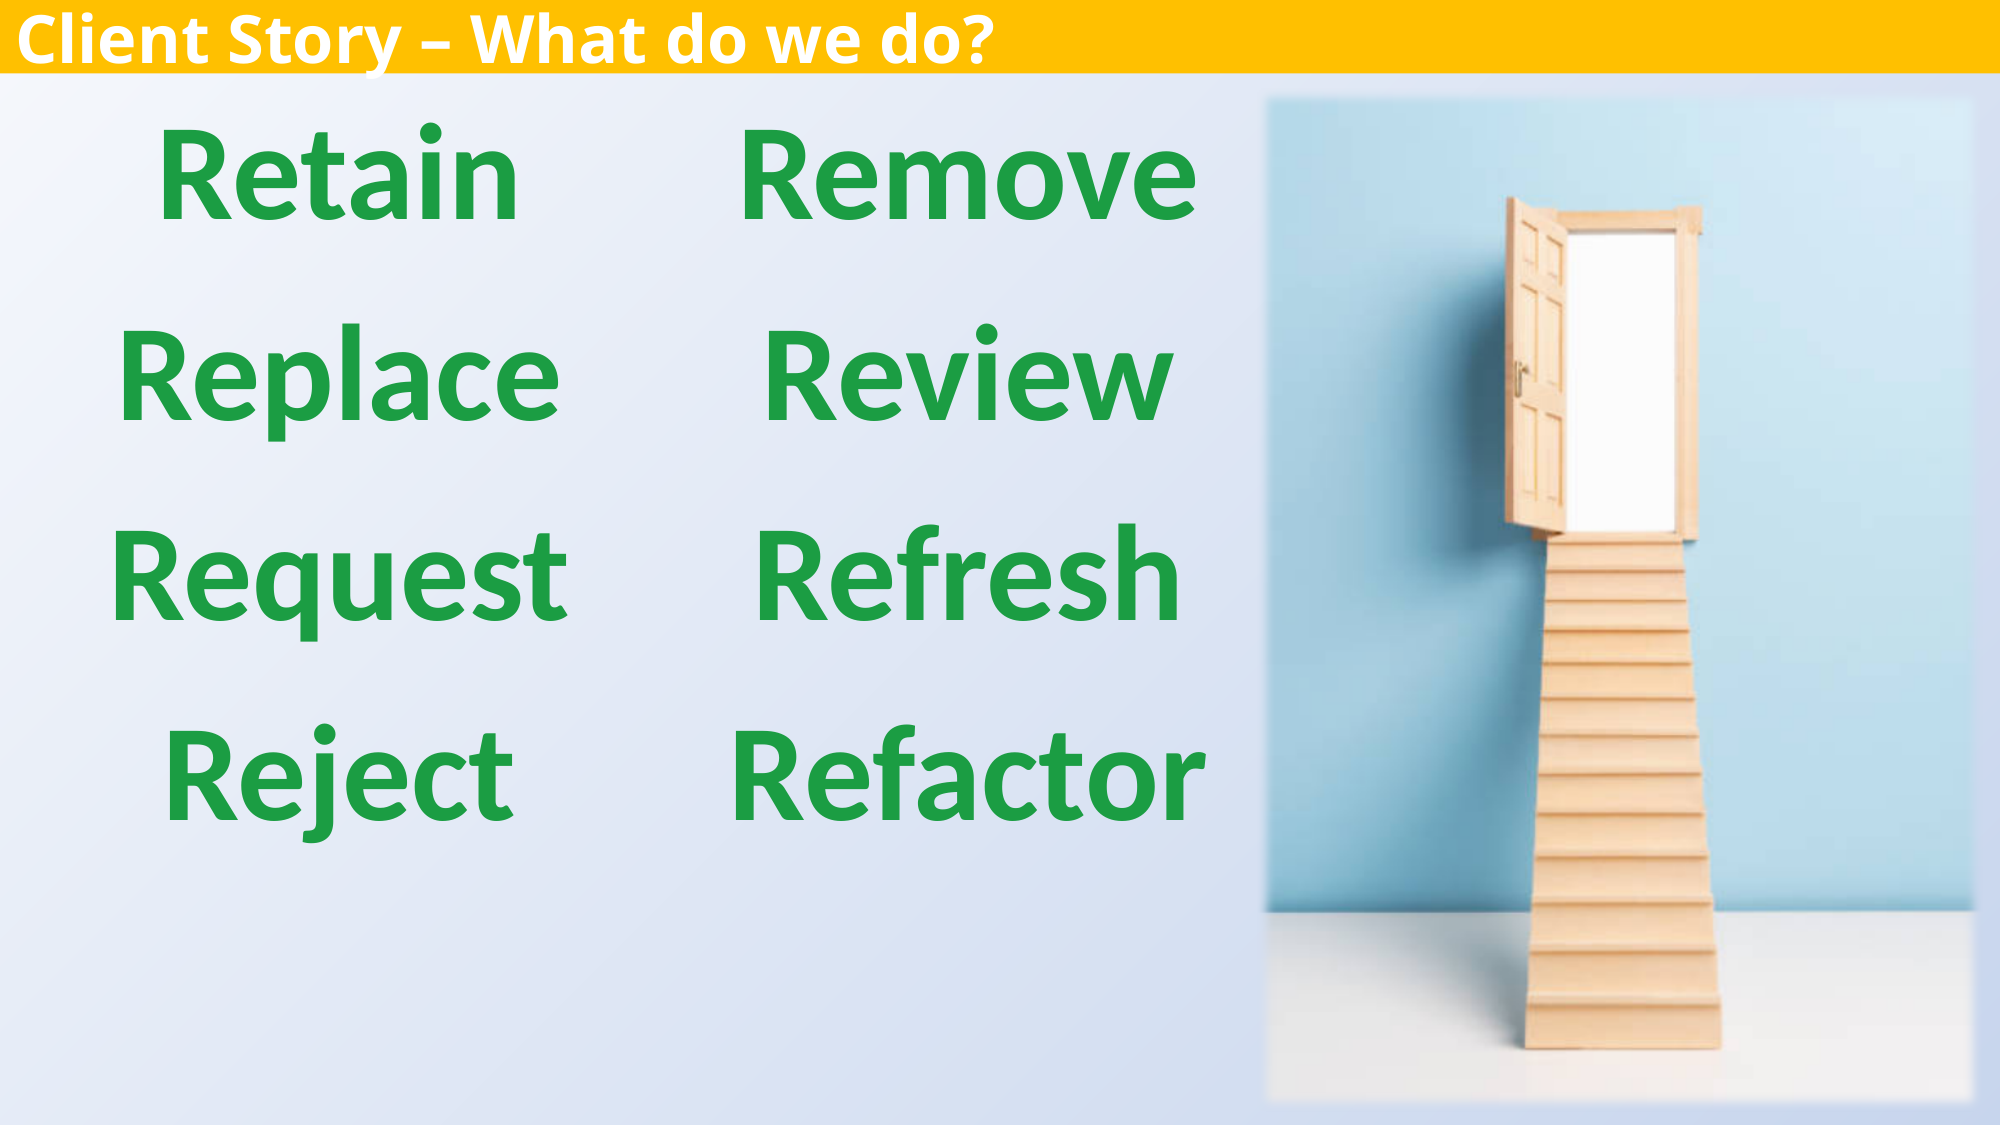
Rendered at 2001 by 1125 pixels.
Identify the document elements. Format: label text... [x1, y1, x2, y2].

title Client Story – What do we do? [0, 0, 2000, 74]
table_header Remove Review Refresh Refactor [604, 109, 1257, 1092]
table_header Retain Replace Request Reject [0, 109, 604, 1092]
picture [1257, 88, 1983, 1113]
